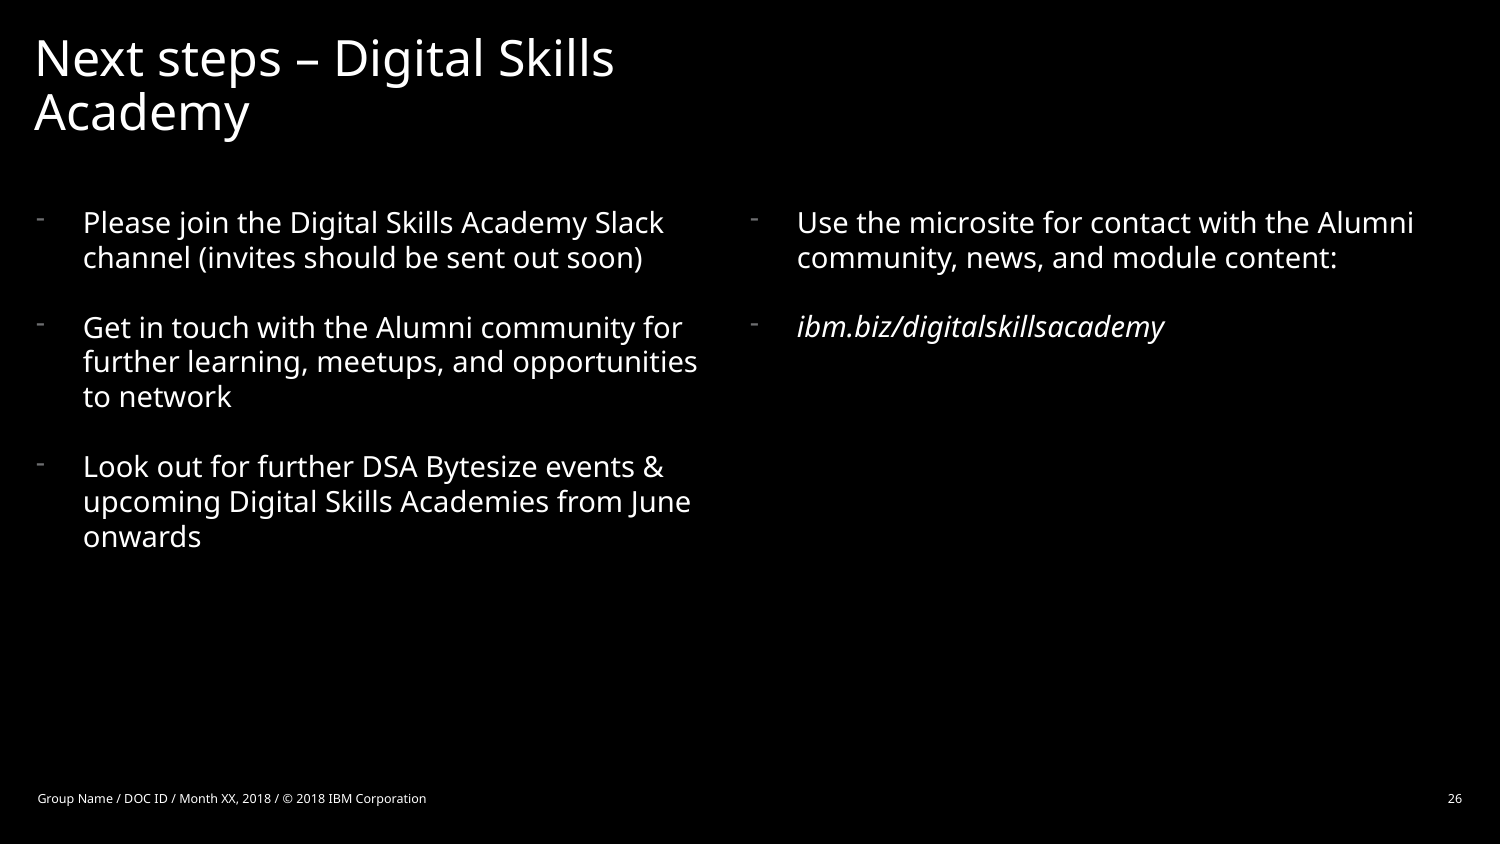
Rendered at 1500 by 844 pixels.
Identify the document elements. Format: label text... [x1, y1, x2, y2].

footer Group Name / DOC ID / Month XX, 2018 / © 2018 IBM Corporation [37, 785, 713, 813]
slide_number 26 [1162, 785, 1463, 813]
text_box Use the microsite for contact with the Alumni community, news, and module content: ibm.biz/digitalskillsacademy [750, 203, 1427, 738]
title Next steps – Digital Skills Academy [34, 33, 844, 165]
list Please join the Digital Skills Academy Slack channel (invites should be sent out soon) Get in touch with the Alumni community for further learning, meetups, and opportunities to network Look out for further DSA Bytesize events & upcoming Digital Skills Academies from June onwards [36, 203, 713, 738]
